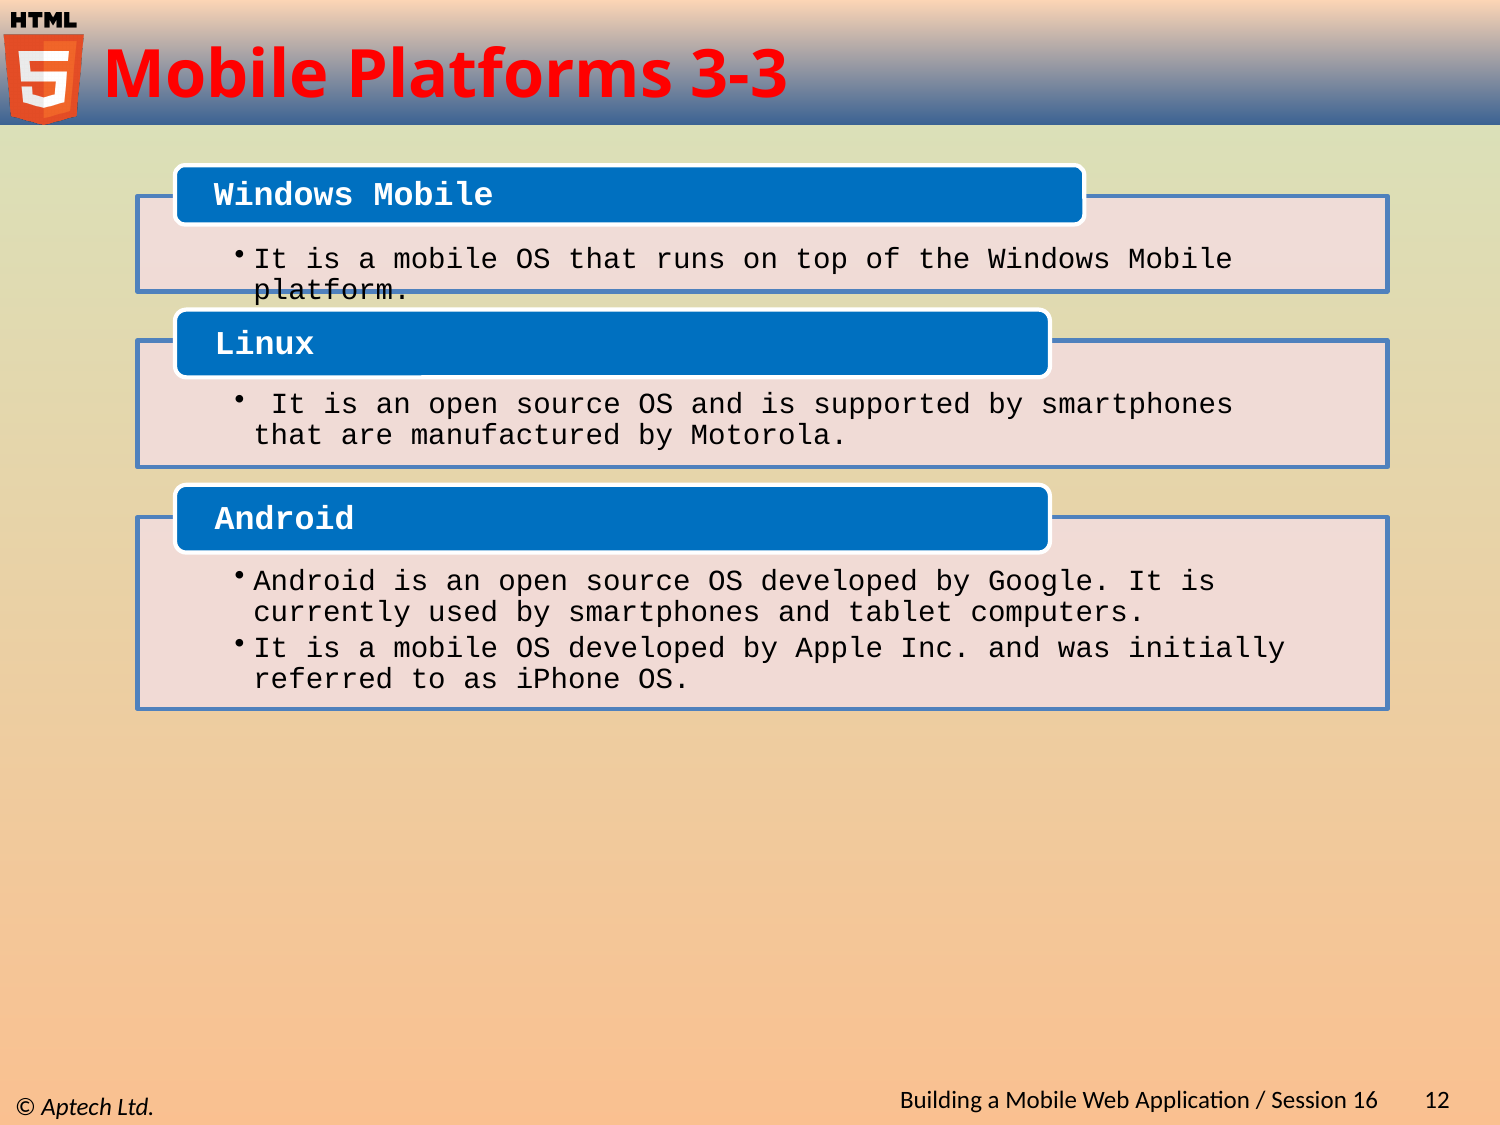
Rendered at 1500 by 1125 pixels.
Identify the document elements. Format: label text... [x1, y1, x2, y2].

picture [0, 12, 100, 125]
footer Building a Mobile Web Application / Session 16 [412, 1084, 1400, 1113]
title Mobile Platforms 3-3 [87, 37, 1338, 106]
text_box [137, 162, 1388, 713]
slide_number 12 [1400, 1084, 1465, 1113]
